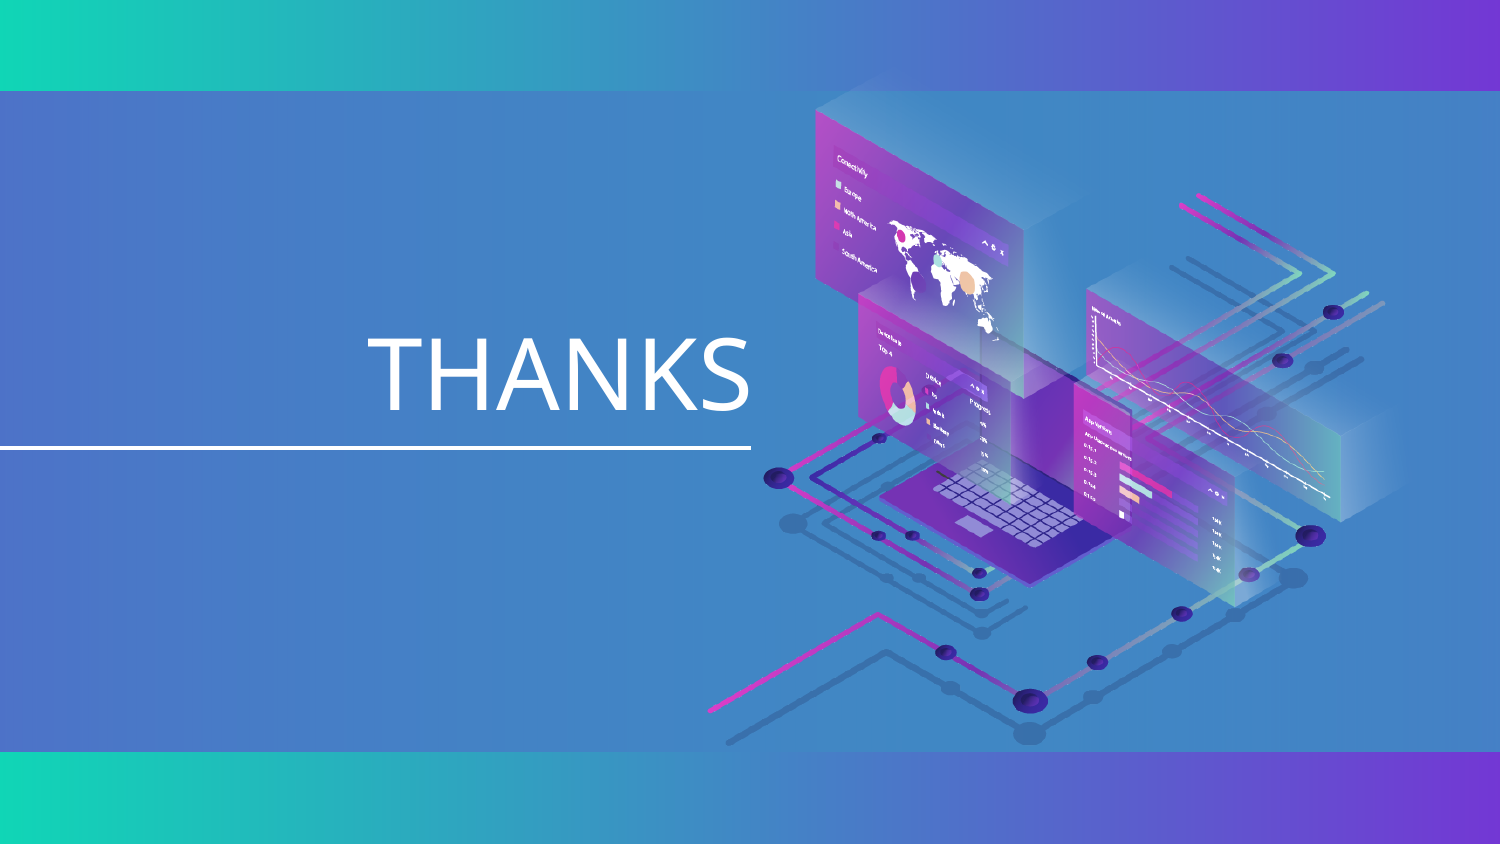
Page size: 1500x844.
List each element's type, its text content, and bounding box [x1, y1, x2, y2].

picture [707, 51, 1414, 746]
title THANKS [78, 305, 702, 446]
